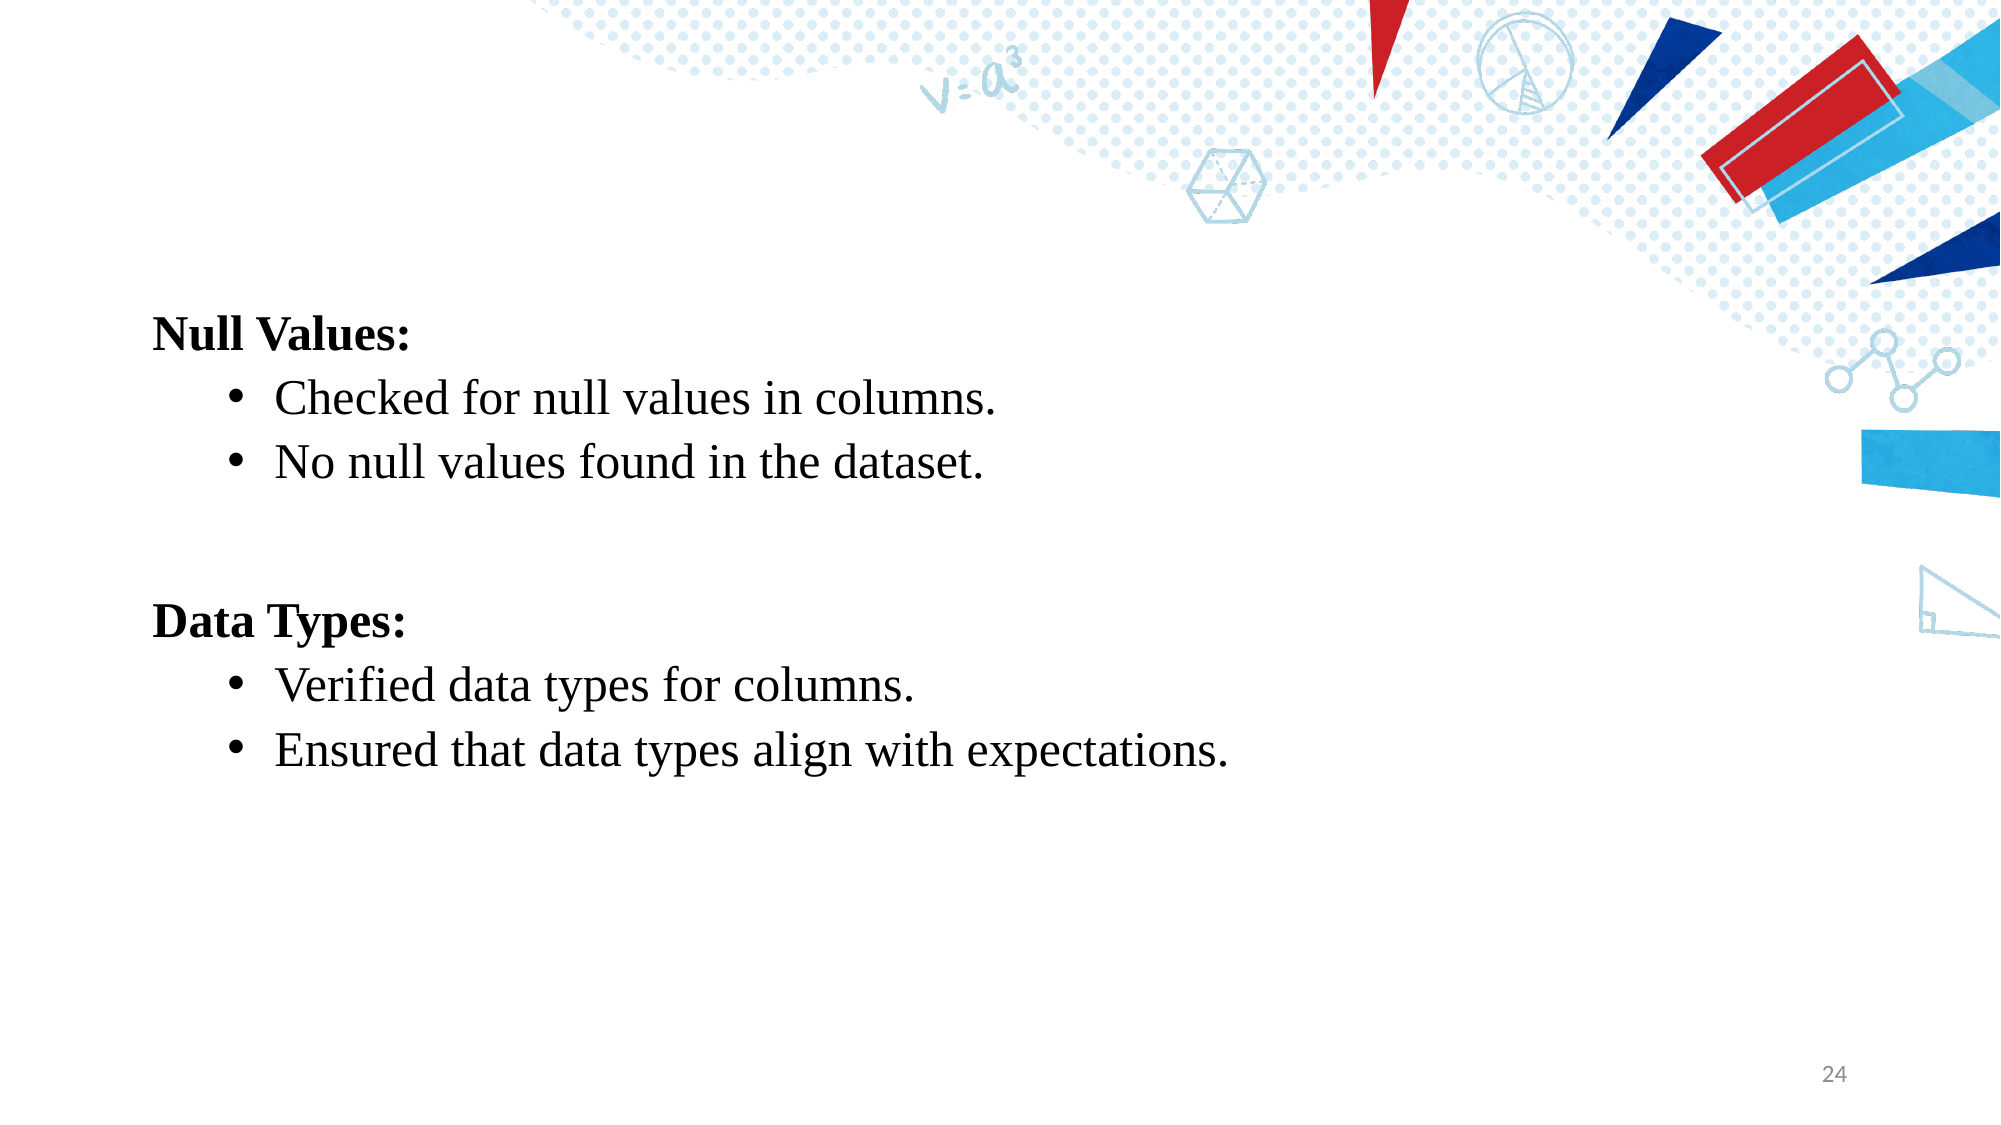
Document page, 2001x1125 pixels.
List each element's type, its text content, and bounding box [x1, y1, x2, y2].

picture [0, 0, 2000, 1125]
list Null Values: Checked for null values in columns. No null values found in the dataset. Data Types: Verified data types for columns. Ensured that data types align with expectations. [137, 299, 1863, 1014]
slide_number 24 [1412, 1042, 1863, 1103]
